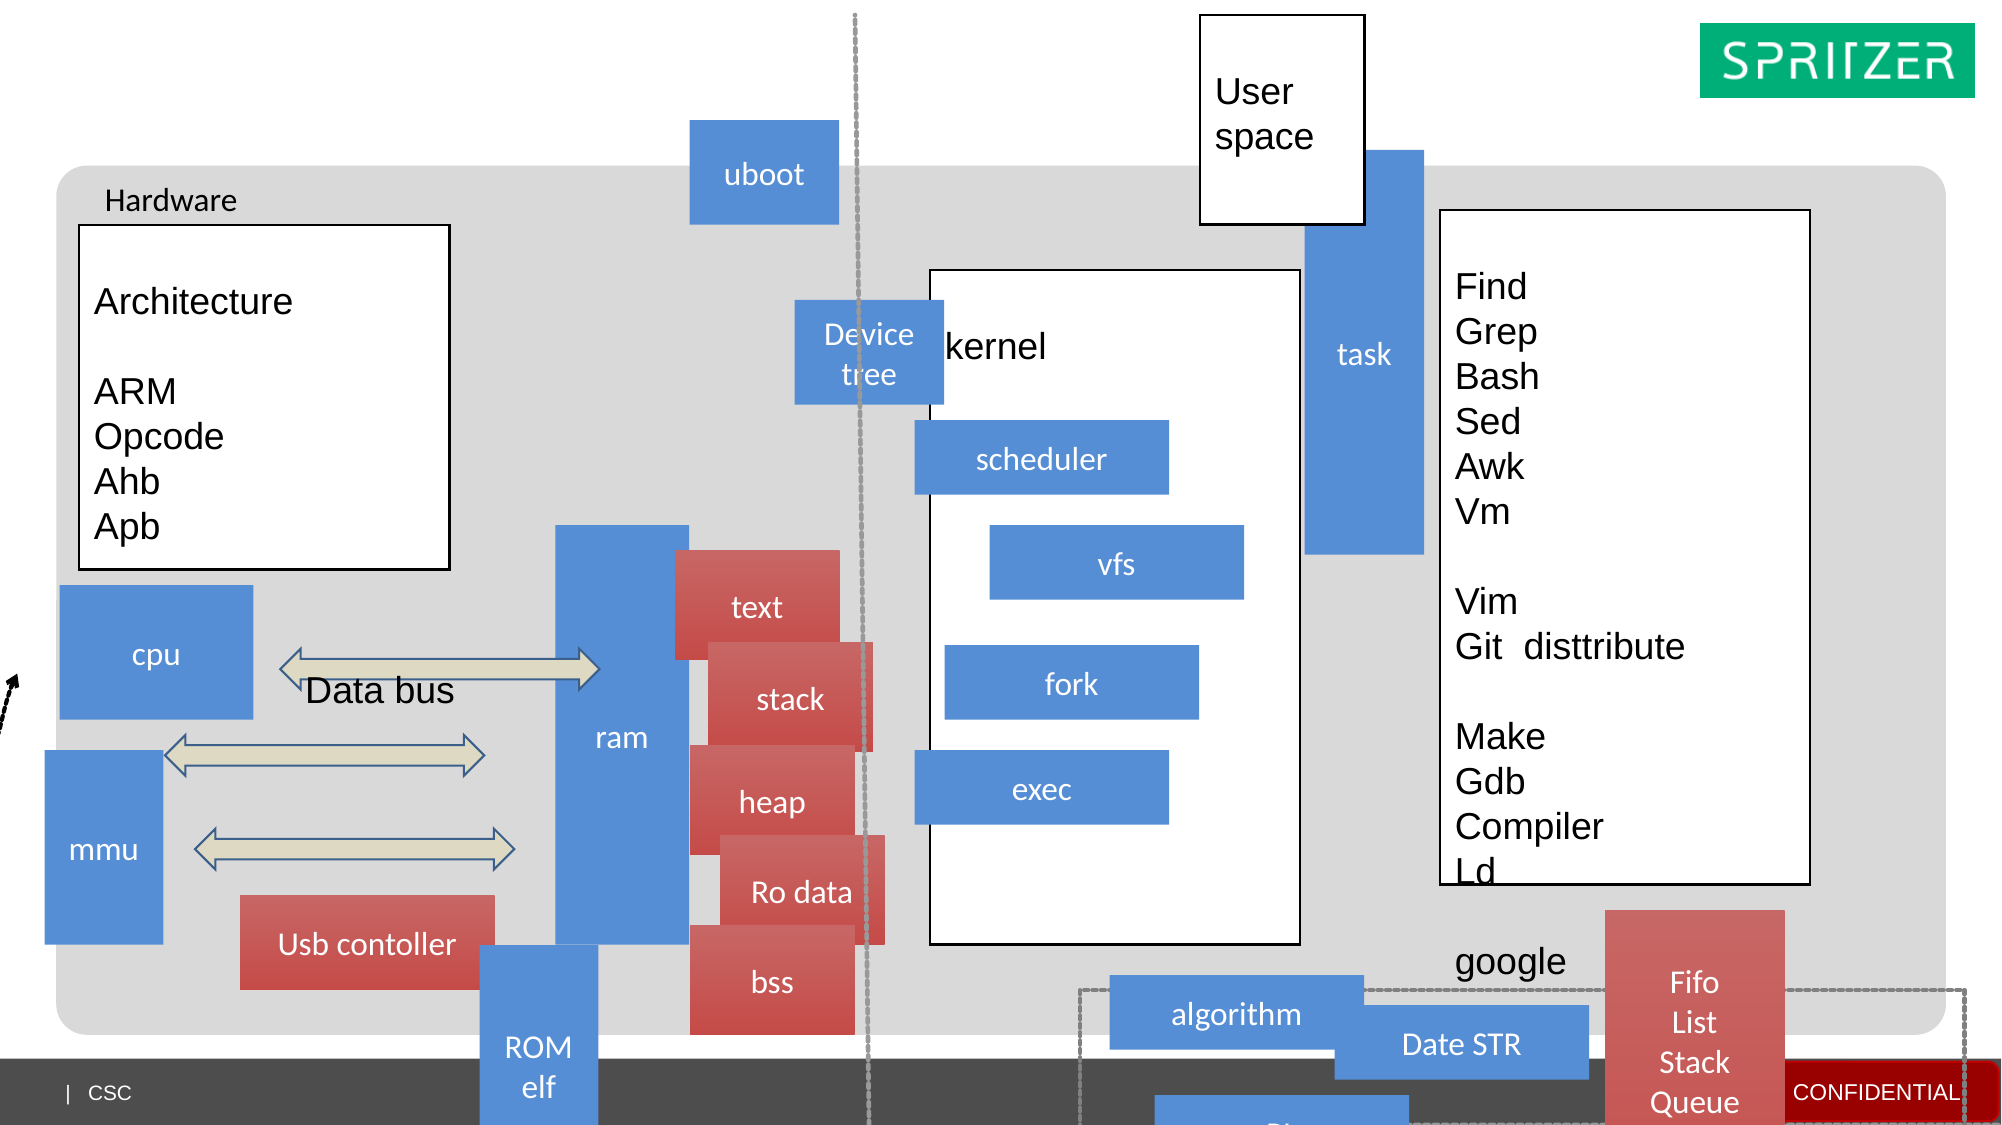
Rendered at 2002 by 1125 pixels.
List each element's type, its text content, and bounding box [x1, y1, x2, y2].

text_box exec [914, 750, 1170, 825]
text_box task [1304, 149, 1425, 555]
text_box Date STR [1334, 1005, 1590, 1080]
text_box [165, 734, 485, 776]
text_box fork [944, 645, 1200, 720]
text_box Ro data [720, 835, 885, 945]
text_box [195, 828, 515, 870]
text_box text [675, 550, 840, 660]
text_box [1080, 990, 1605, 1125]
text_box Hardware [90, 170, 555, 225]
text_box Fifo List Stack Queue Tree Hash [1605, 910, 1785, 1125]
text_box Architecture ARM Opcode Ahb Apb [79, 224, 450, 570]
text_box Find Grep Bash Sed Awk Vm Vim Git disttribute Make Gdb Compiler Ld google [1439, 210, 1811, 885]
text_box ram [555, 525, 690, 945]
text_box User space [1200, 15, 1365, 225]
text_box uboot [689, 120, 840, 225]
text_box PL [1154, 1095, 1410, 1125]
text_box stack [708, 642, 873, 752]
text_box bss [690, 925, 855, 1035]
text_box Device tree [794, 299, 945, 405]
text_box Data bus [280, 648, 600, 690]
picture [1700, 23, 1975, 98]
text_box vfs [989, 525, 1245, 600]
text_box algorithm [1109, 975, 1365, 1050]
text_box kernel [929, 270, 1301, 945]
text_box heap [690, 745, 855, 855]
text_box scheduler [914, 420, 1170, 495]
text_box cpu [59, 585, 254, 720]
text_box [2, 673, 18, 719]
text_box Usb contoller [240, 895, 495, 990]
text_box ROM elf [479, 945, 599, 1125]
text_box mmu [44, 750, 164, 945]
text_box [1785, 990, 1965, 1125]
